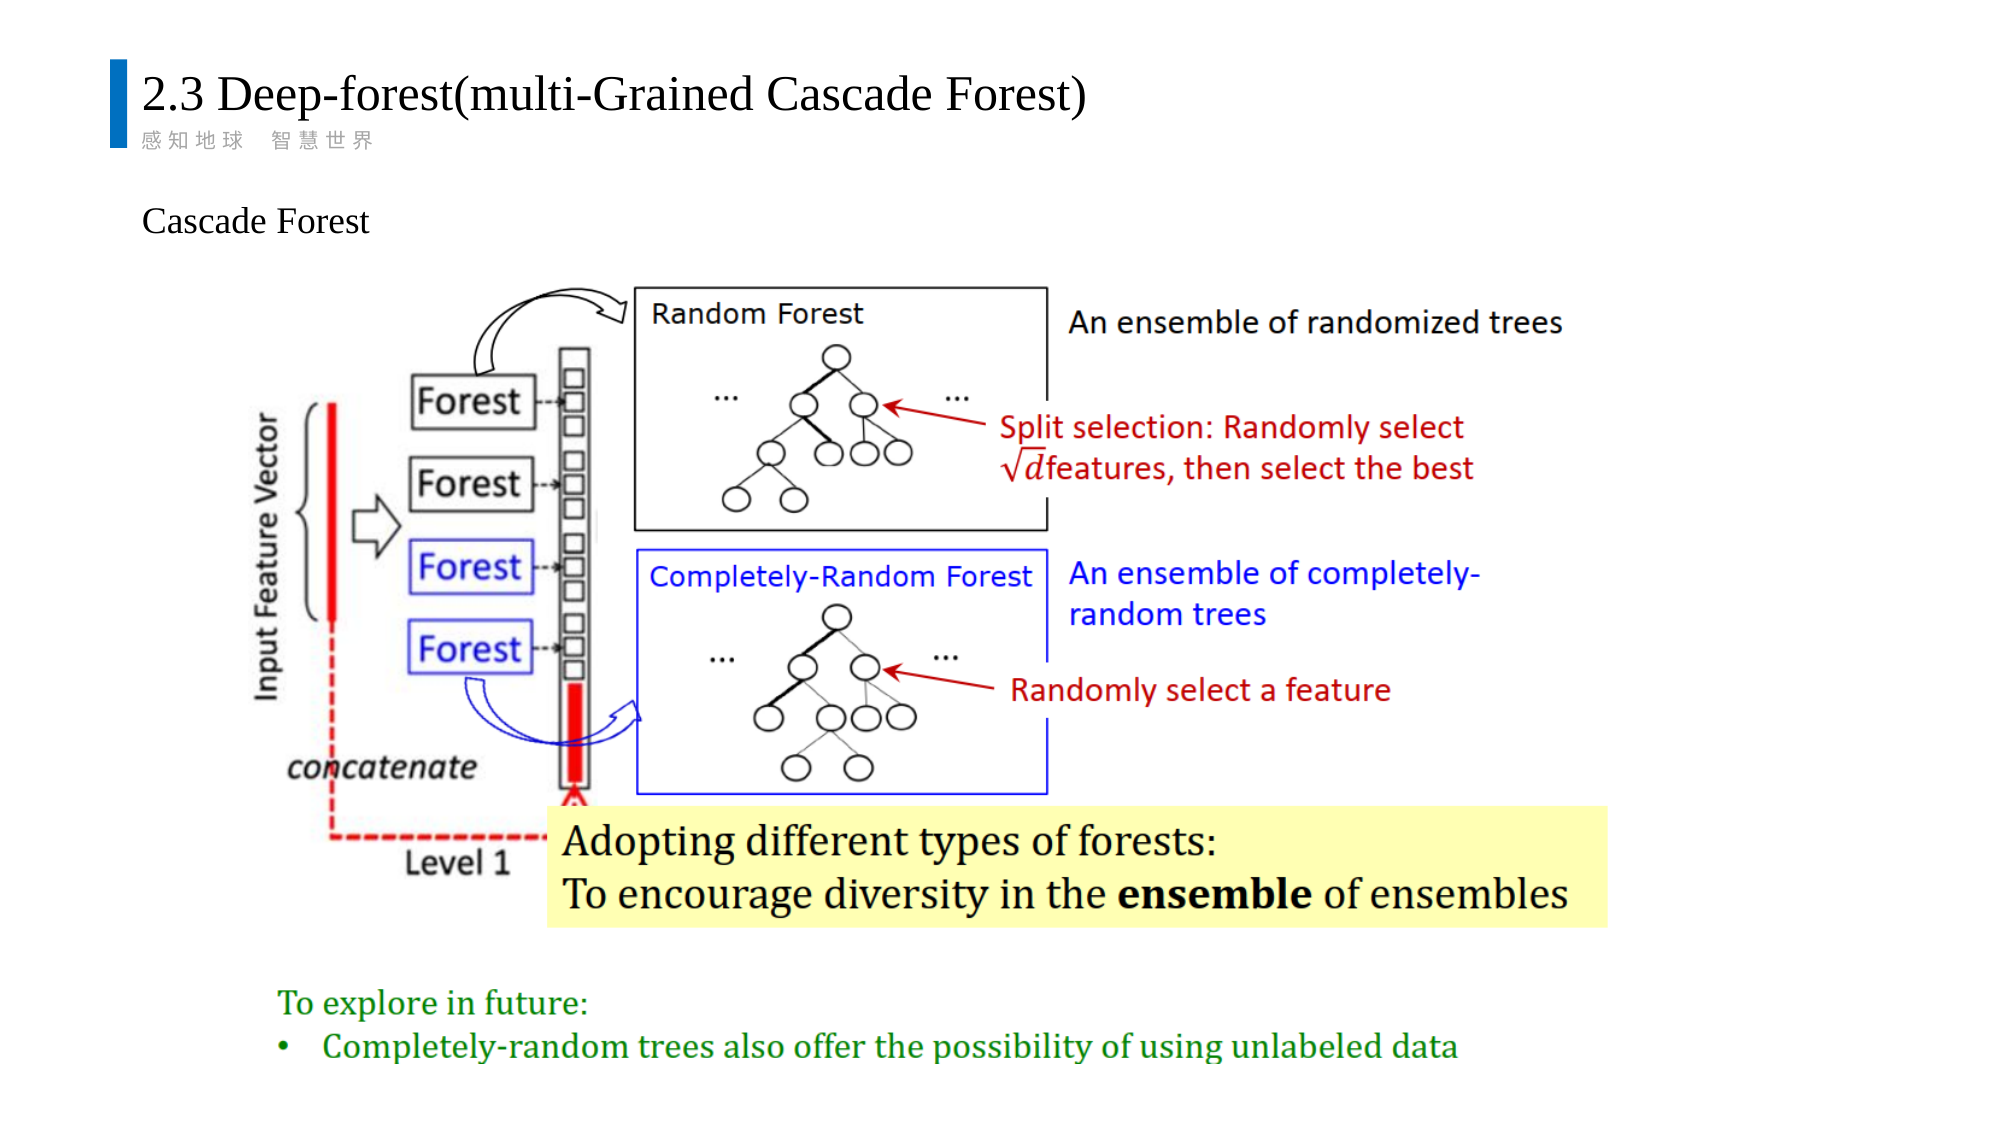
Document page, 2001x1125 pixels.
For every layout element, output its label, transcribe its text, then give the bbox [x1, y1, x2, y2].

text_box 2.3 Deep-forest(multi-Grained Cascade Forest) [127, 52, 1434, 188]
text_box Cascade Forest [127, 188, 386, 249]
text_box 感知地球 智慧世界 [127, 120, 811, 160]
picture [229, 278, 1609, 1064]
text_box [109, 58, 128, 149]
